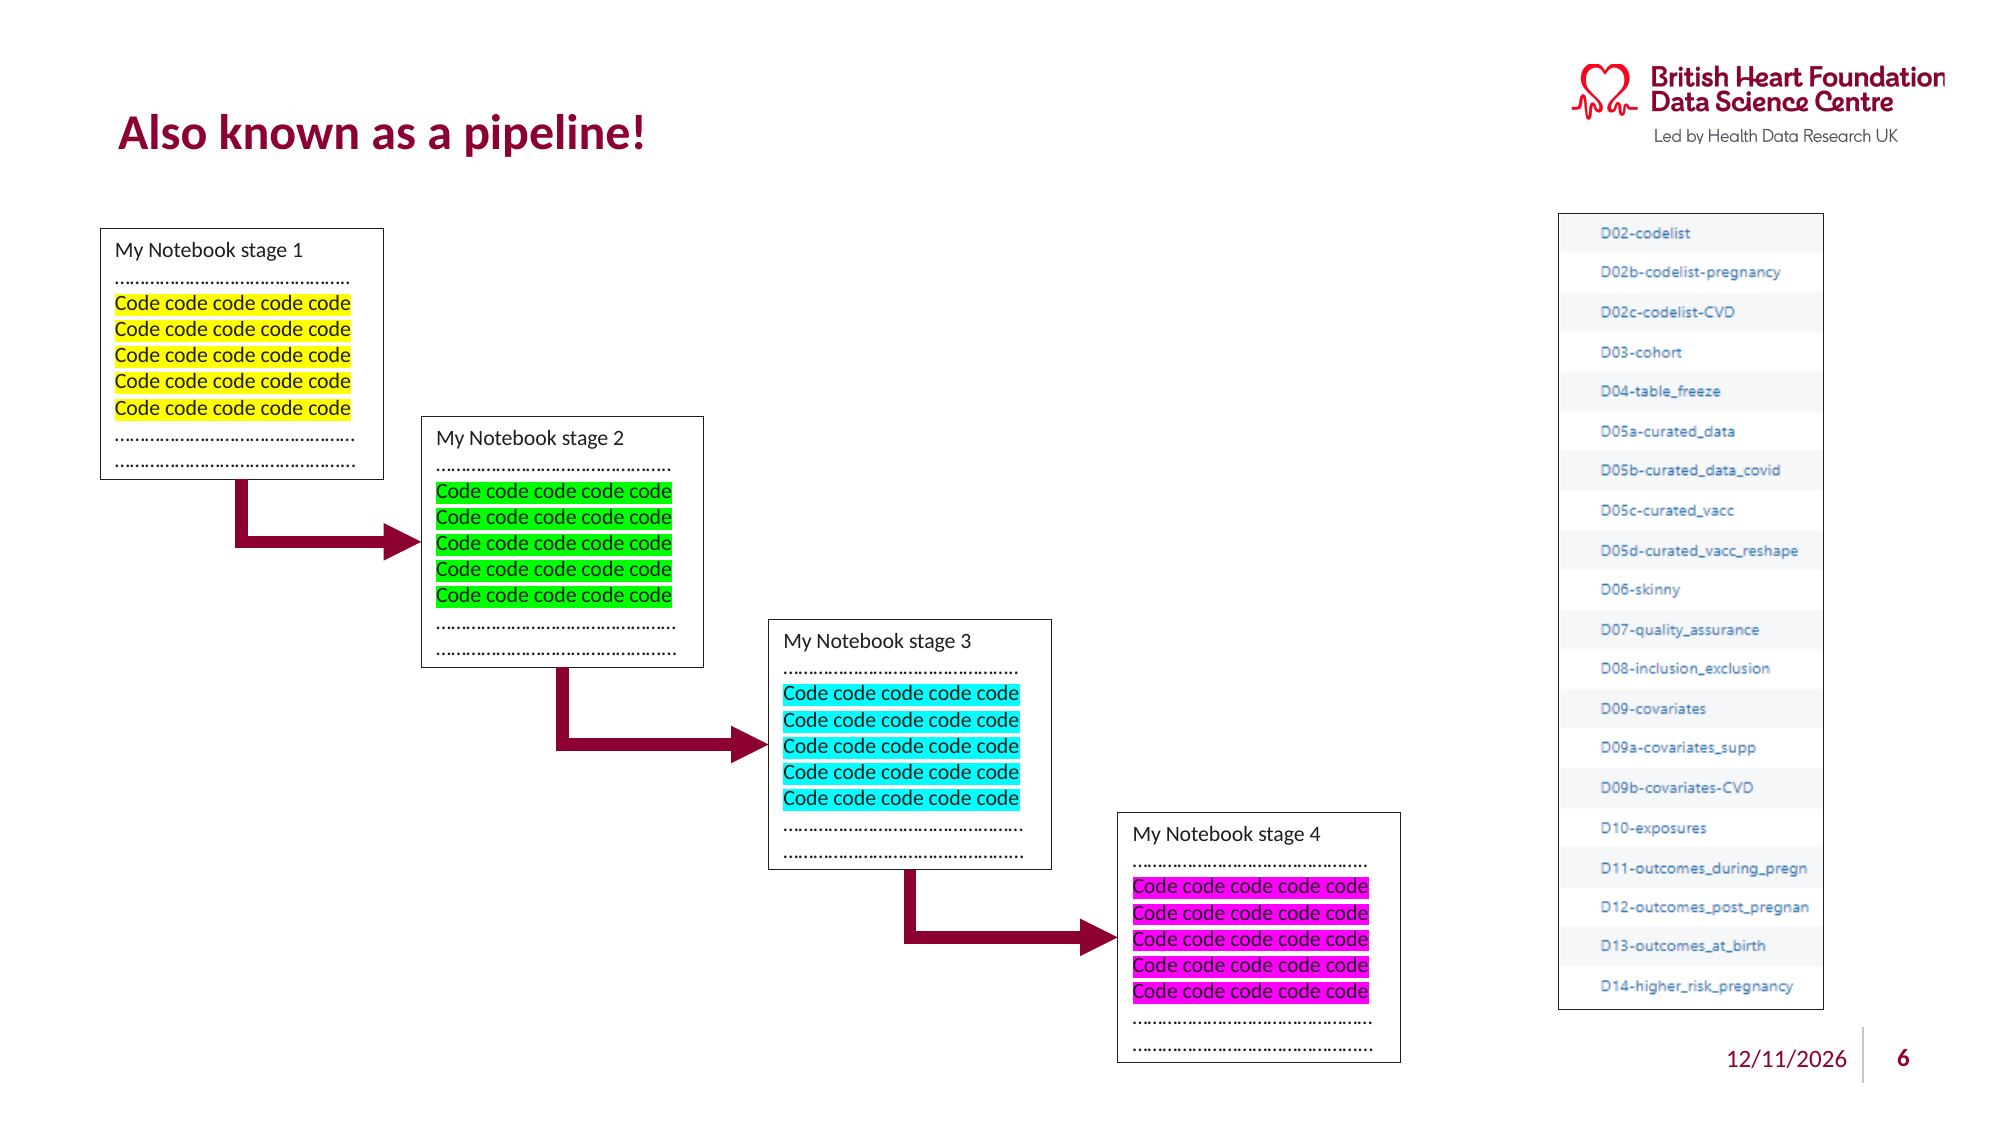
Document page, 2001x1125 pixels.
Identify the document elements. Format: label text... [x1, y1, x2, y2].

text_box My Notebook stage 3 ……………………………………….. Code code code code code Code code code code code Code code code code code Code code code code code Code code code code code ………………………………………… ………………………………………... [768, 619, 1052, 870]
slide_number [1668, 1040, 1840, 1075]
text_box My Notebook stage 4 ……………………………………….. Code code code code code Code code code code code Code code code code code Code code code code code Code code code code code ………………………………………… ………………………………………... [1117, 812, 1401, 1063]
text_box My Notebook stage 1 ……………………………………….. Code code code code code Code code code code code Code code code code code Code code code code code Code code code code code ………………………………………… ………………………………………... [100, 228, 384, 480]
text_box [300, 423, 362, 603]
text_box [627, 605, 704, 812]
text_box My Notebook stage 2 ……………………………………….. Code code code code code Code code code code code Code code code code code Code code code code code Code code code code code ………………………………………… ………………………………………... [421, 416, 704, 668]
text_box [980, 802, 1047, 1010]
picture [1558, 213, 1824, 1010]
title Also known as a pipeline! [118, 59, 1359, 160]
slide_number 6 [1840, 1037, 1925, 1075]
